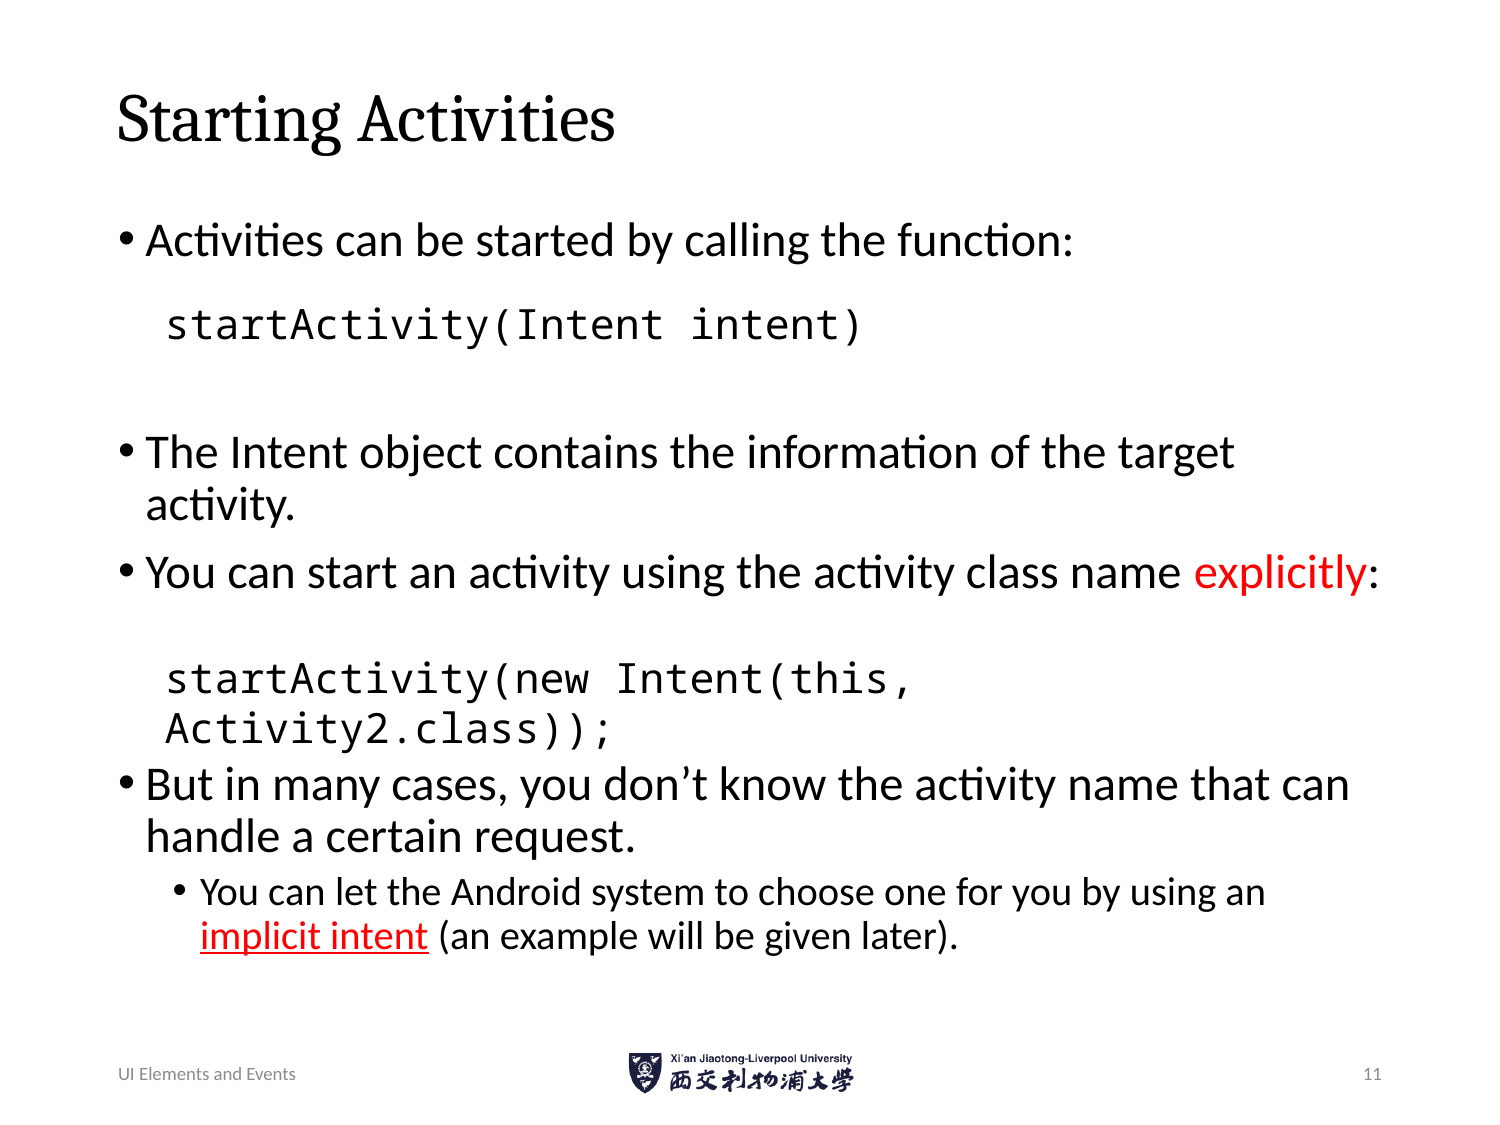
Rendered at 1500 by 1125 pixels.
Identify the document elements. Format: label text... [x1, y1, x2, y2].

text_box startActivity(Intent intent) [149, 290, 900, 356]
picture [625, 1049, 857, 1096]
title Starting Activities [103, 59, 1397, 178]
slide_number UI Elements and Events [103, 1042, 441, 1103]
slide_number 11 [1059, 1042, 1397, 1103]
text_box startActivity(new Intent(this, Activity2.class)); [149, 644, 1294, 760]
list Activities can be started by calling the function: The Intent object contains the information of the target activity. You can start an activity using the activity class name explicitly: But in many cases, you don’t know the activity name that can handle a certain request. You can let the Android system to choose one for you by using an implicit intent (an example will be given later). [103, 206, 1397, 1014]
